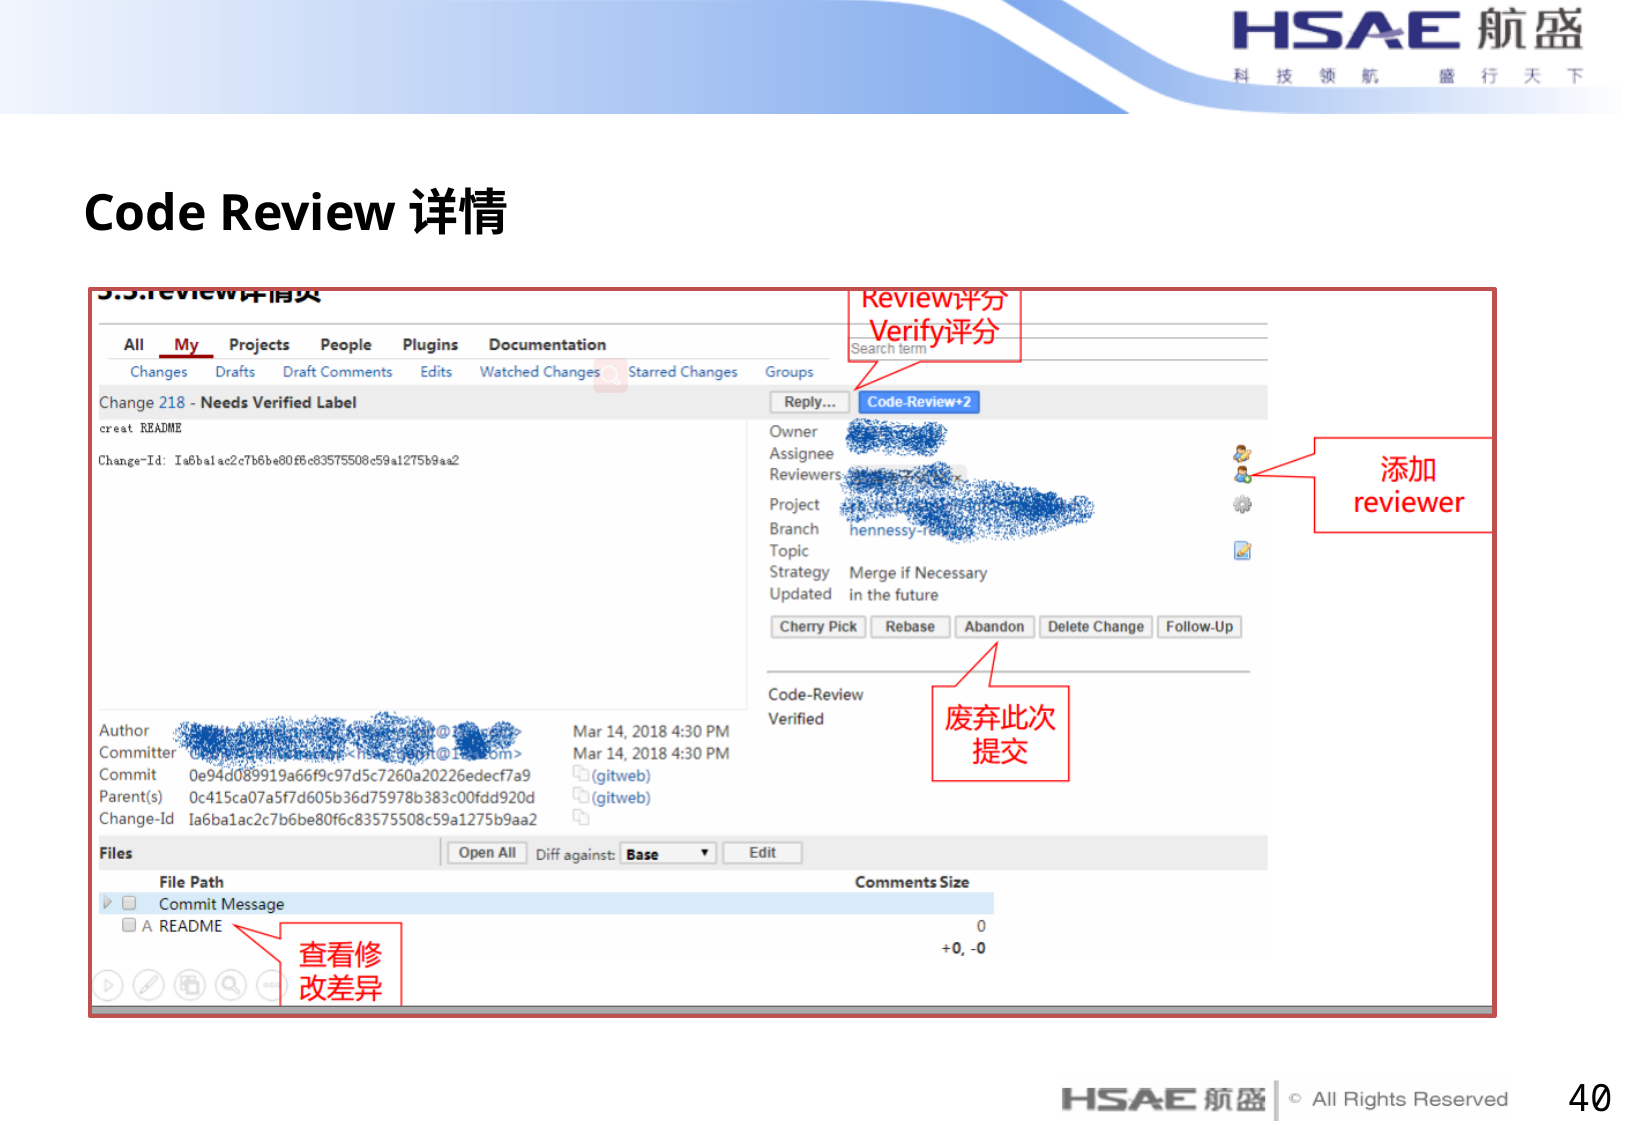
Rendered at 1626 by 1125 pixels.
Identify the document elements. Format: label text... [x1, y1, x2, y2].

picture [0, 0, 1625, 114]
text_box Code Review详情 [68, 172, 624, 248]
picture [1058, 1073, 1510, 1121]
picture [91, 290, 1493, 1015]
